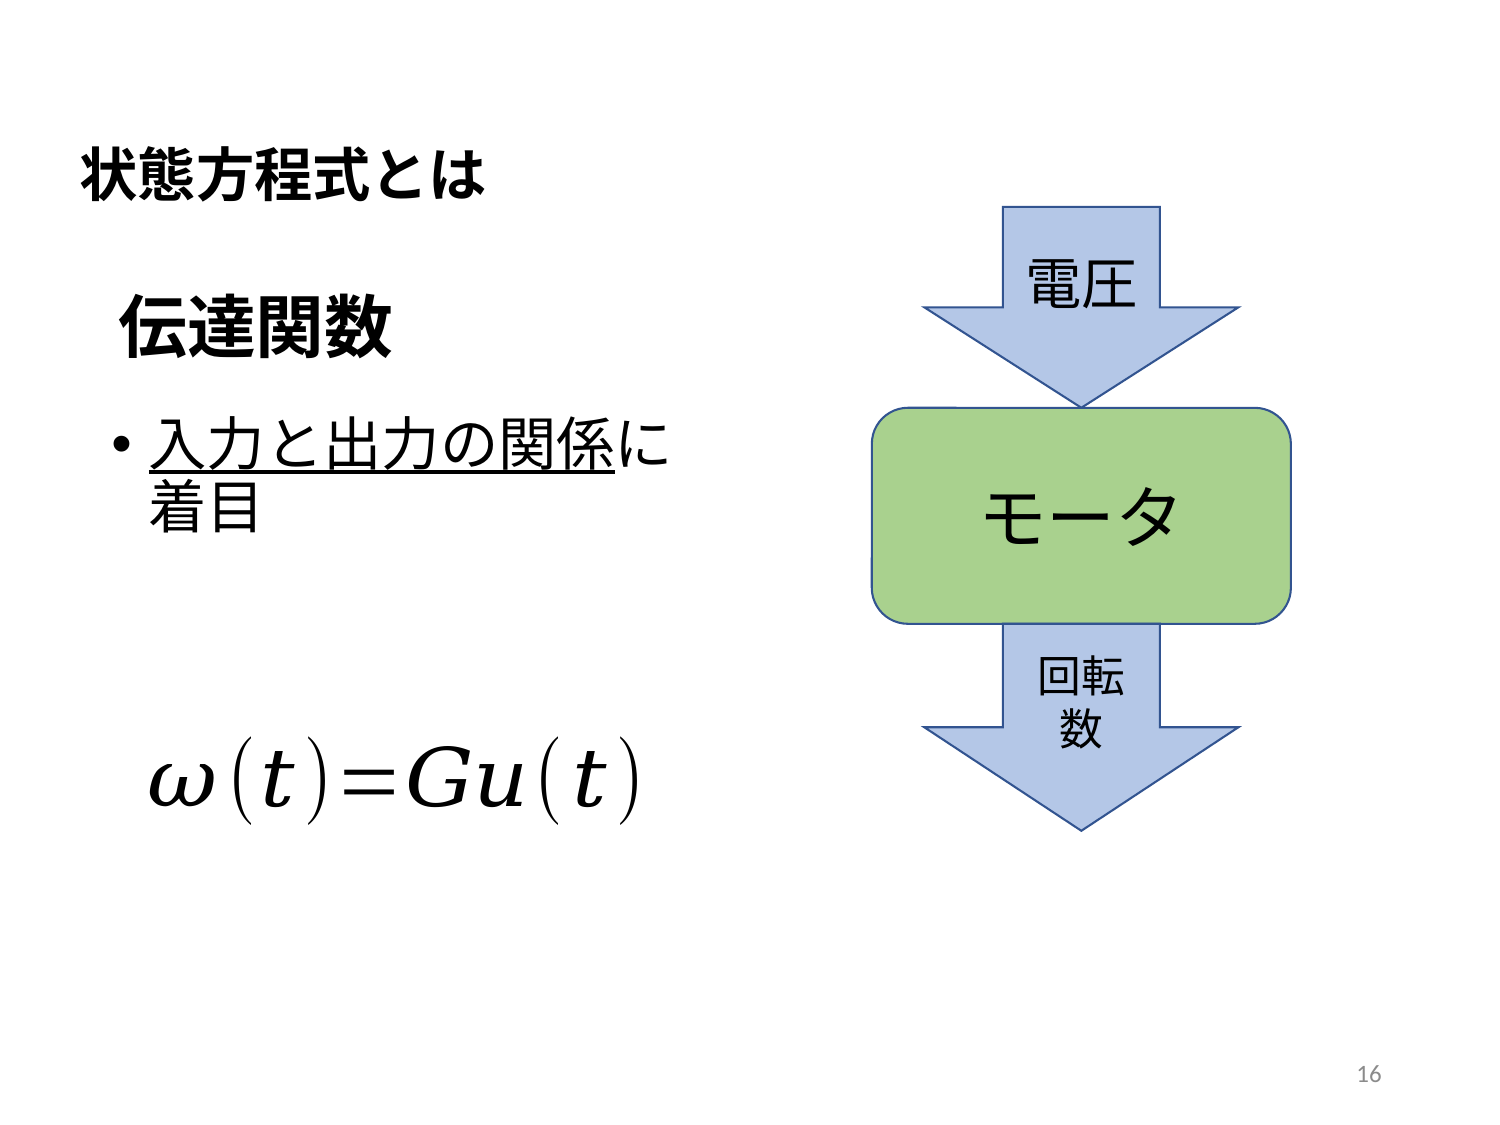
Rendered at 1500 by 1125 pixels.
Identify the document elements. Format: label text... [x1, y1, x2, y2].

title 状態方程式とは [64, 106, 643, 250]
text_box モータ [870, 406, 1292, 625]
text_box 回転数 [920, 622, 1242, 833]
slide_number 15 [1059, 1042, 1397, 1103]
text_box 電圧 [920, 205, 1242, 406]
list 入力と出力の関係に着目 [96, 407, 731, 706]
list 伝達関数 [103, 274, 738, 376]
